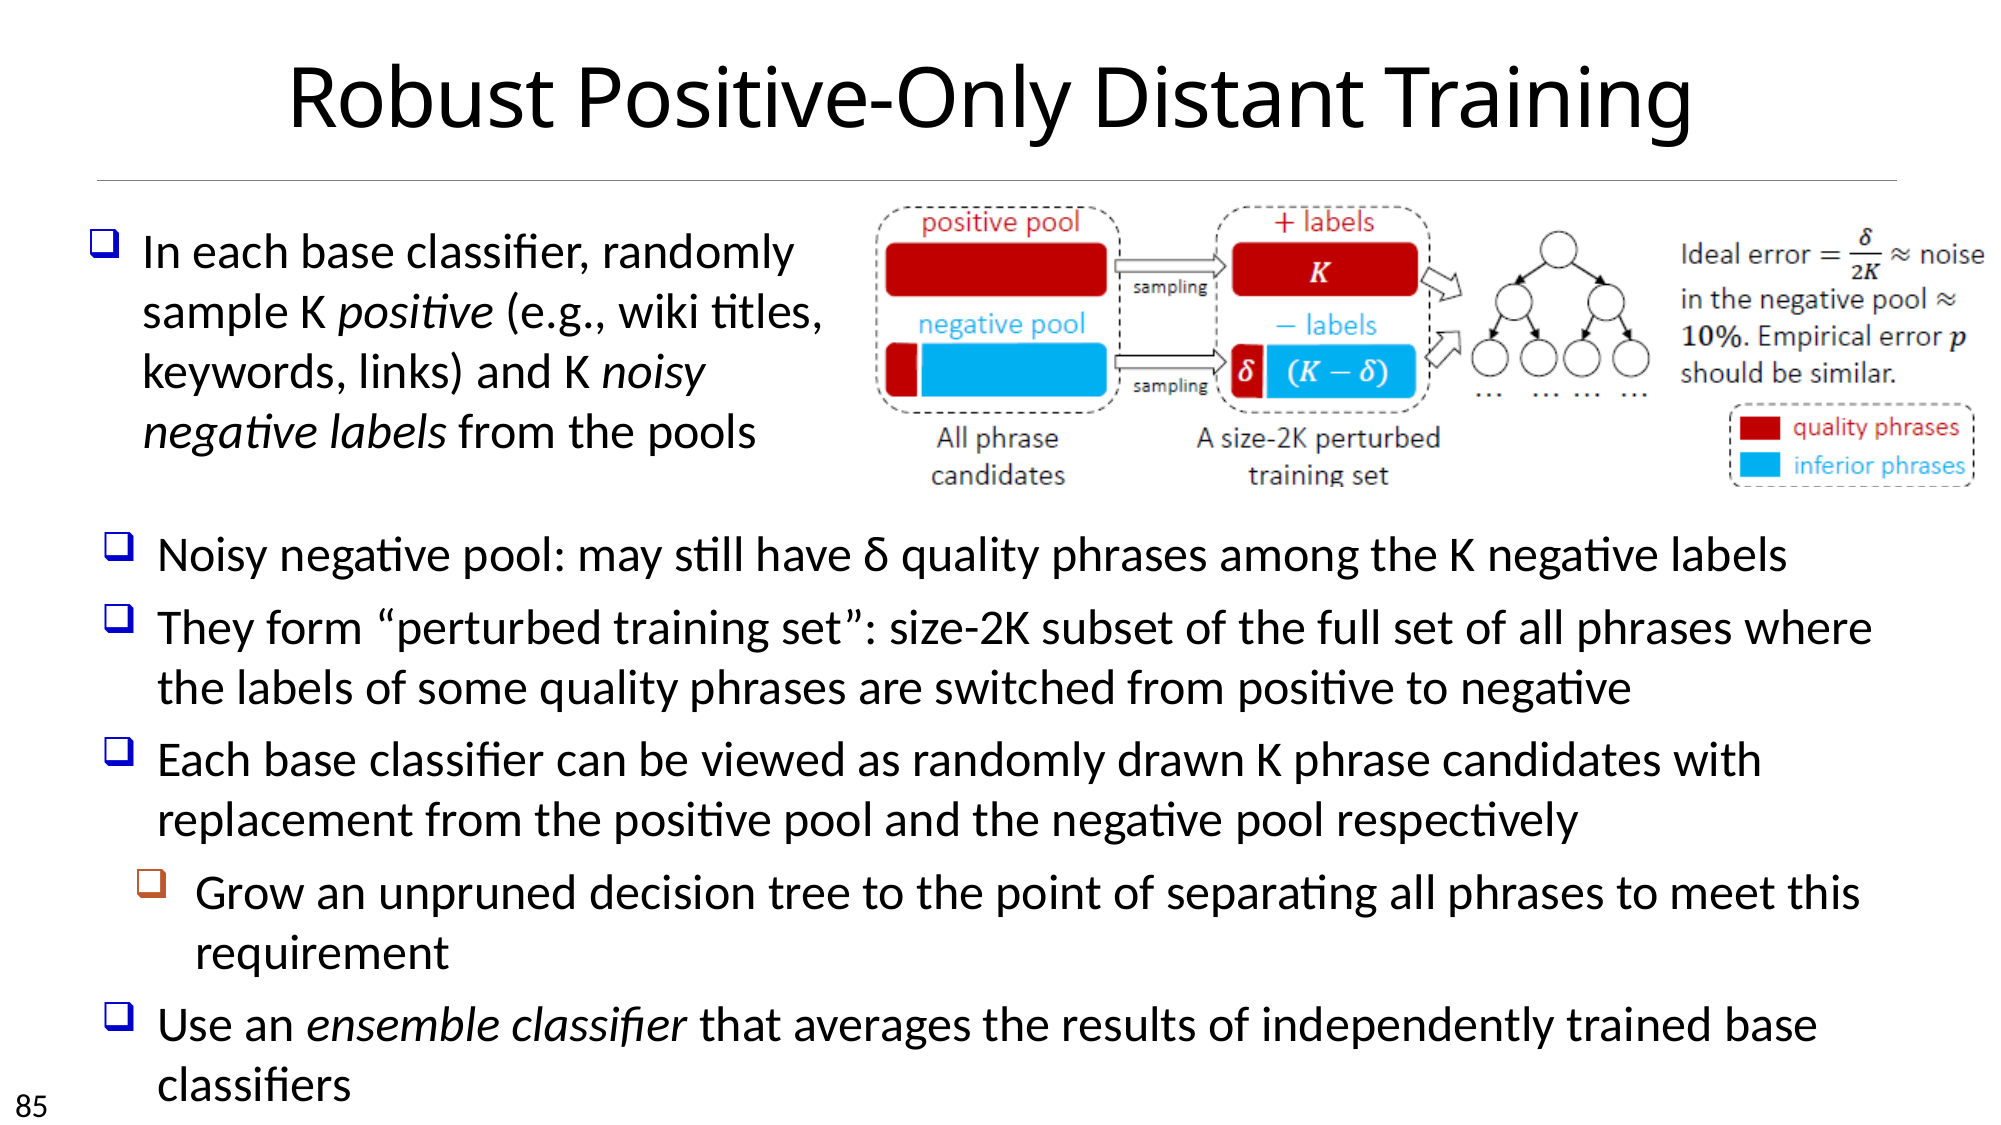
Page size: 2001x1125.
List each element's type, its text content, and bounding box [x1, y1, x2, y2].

list In each base classifier, randomly sample K positive (e.g., wiki titles, keywords, links) and K noisy negative labels from the pools [71, 211, 865, 475]
title Robust Positive-Only Distant Training [16, 41, 1967, 152]
text_box Noisy negative pool: may still have δ quality phrases among the K negative labels They form “perturbed training set”: size-2K subset of the full set of all phrases where the labels of some quality phrases are switched from positive to negative Each base classifier can be viewed as randomly drawn K phrase candidates with replacement from the positive pool and the negative pool respectively Grow an unpruned decision tree to the point of separating all phrases to meet this requirement Use an ensemble classifier that averages the results of independently trained base classifiers [86, 514, 1906, 1097]
picture [868, 199, 1986, 487]
